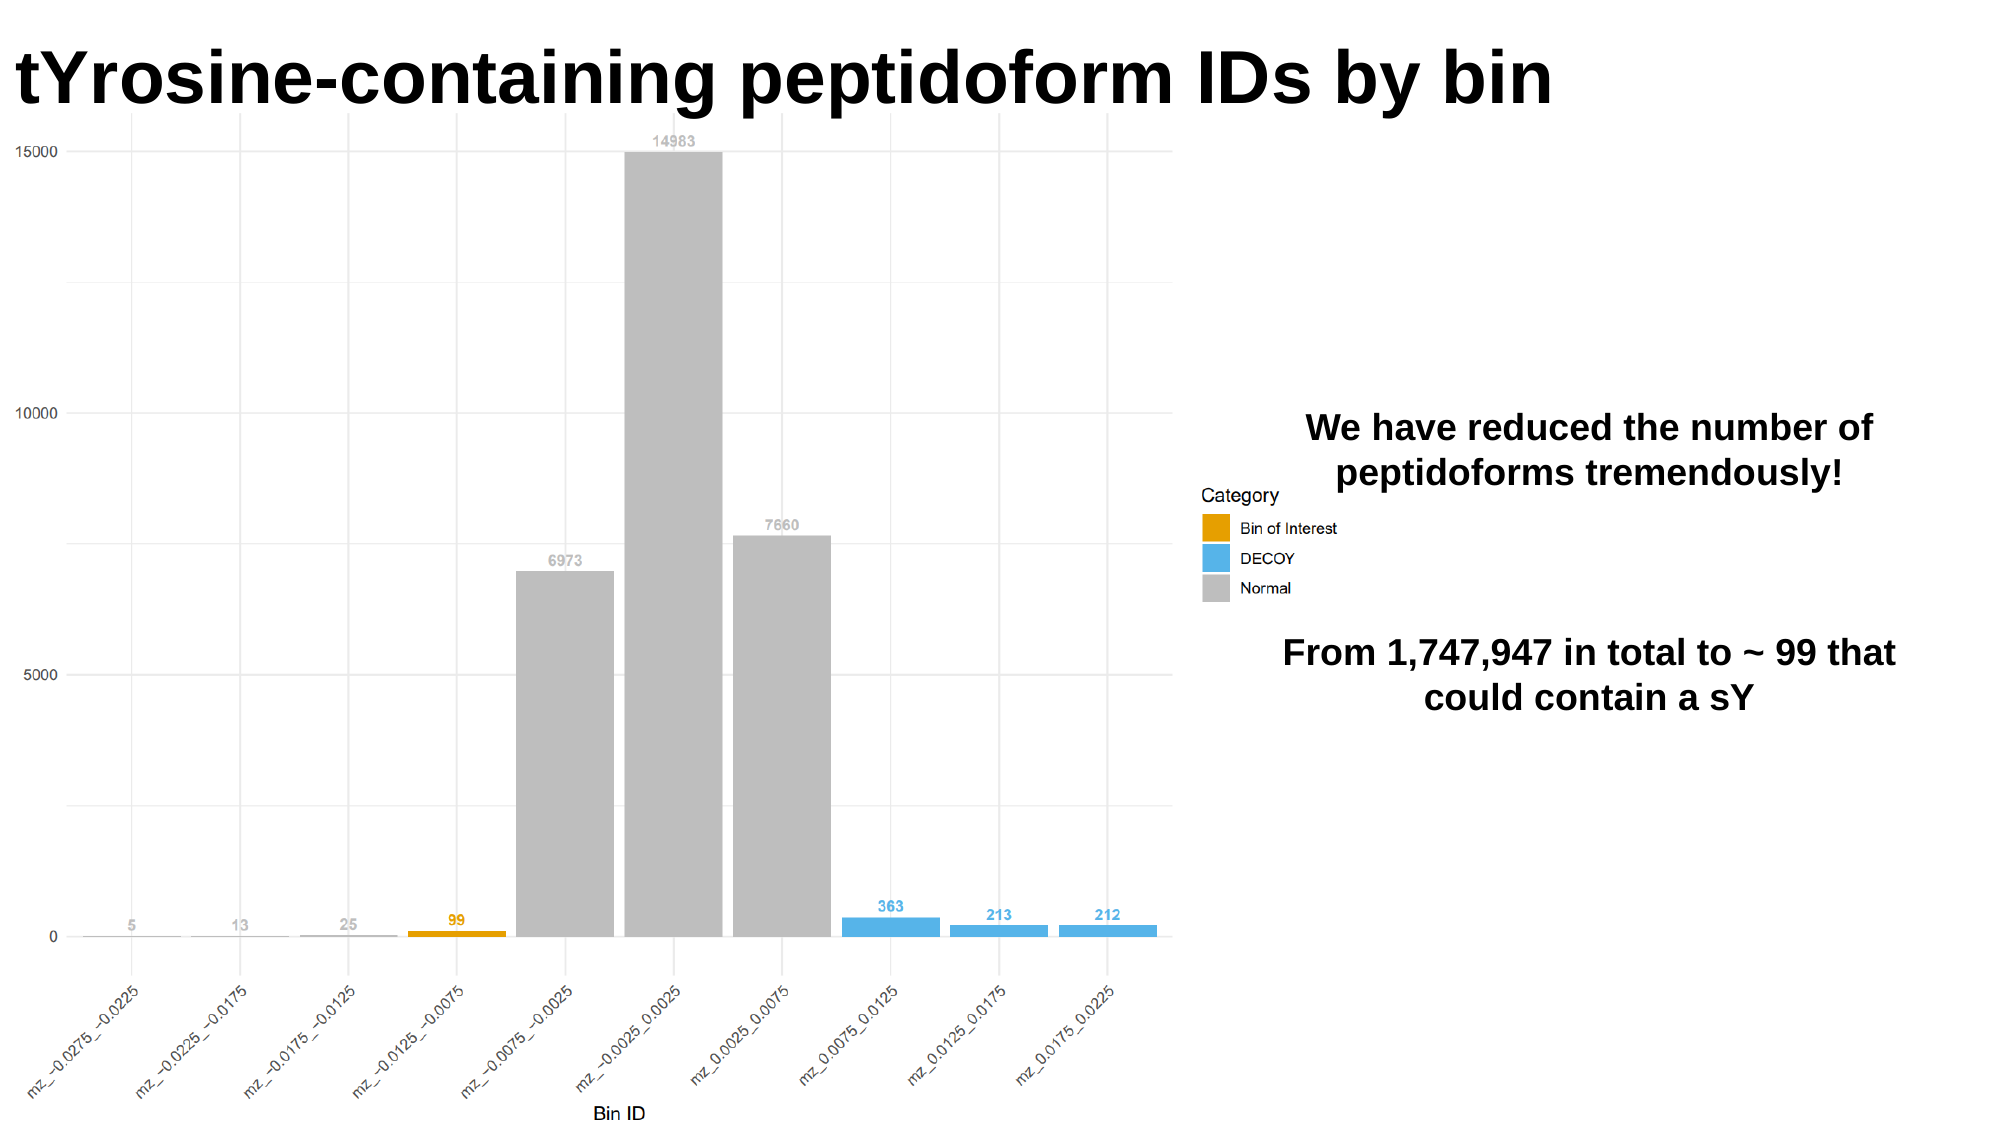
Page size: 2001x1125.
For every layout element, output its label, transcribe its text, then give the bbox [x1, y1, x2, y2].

text_box We have reduced the number of peptidoforms tremendously! From 1,747,947 in total to ~ 99 that could contain a sY [1339, 395, 1932, 726]
text_box tYrosine-containing peptidoform IDs by bin [0, 0, 1989, 189]
picture [11, 113, 1339, 1125]
